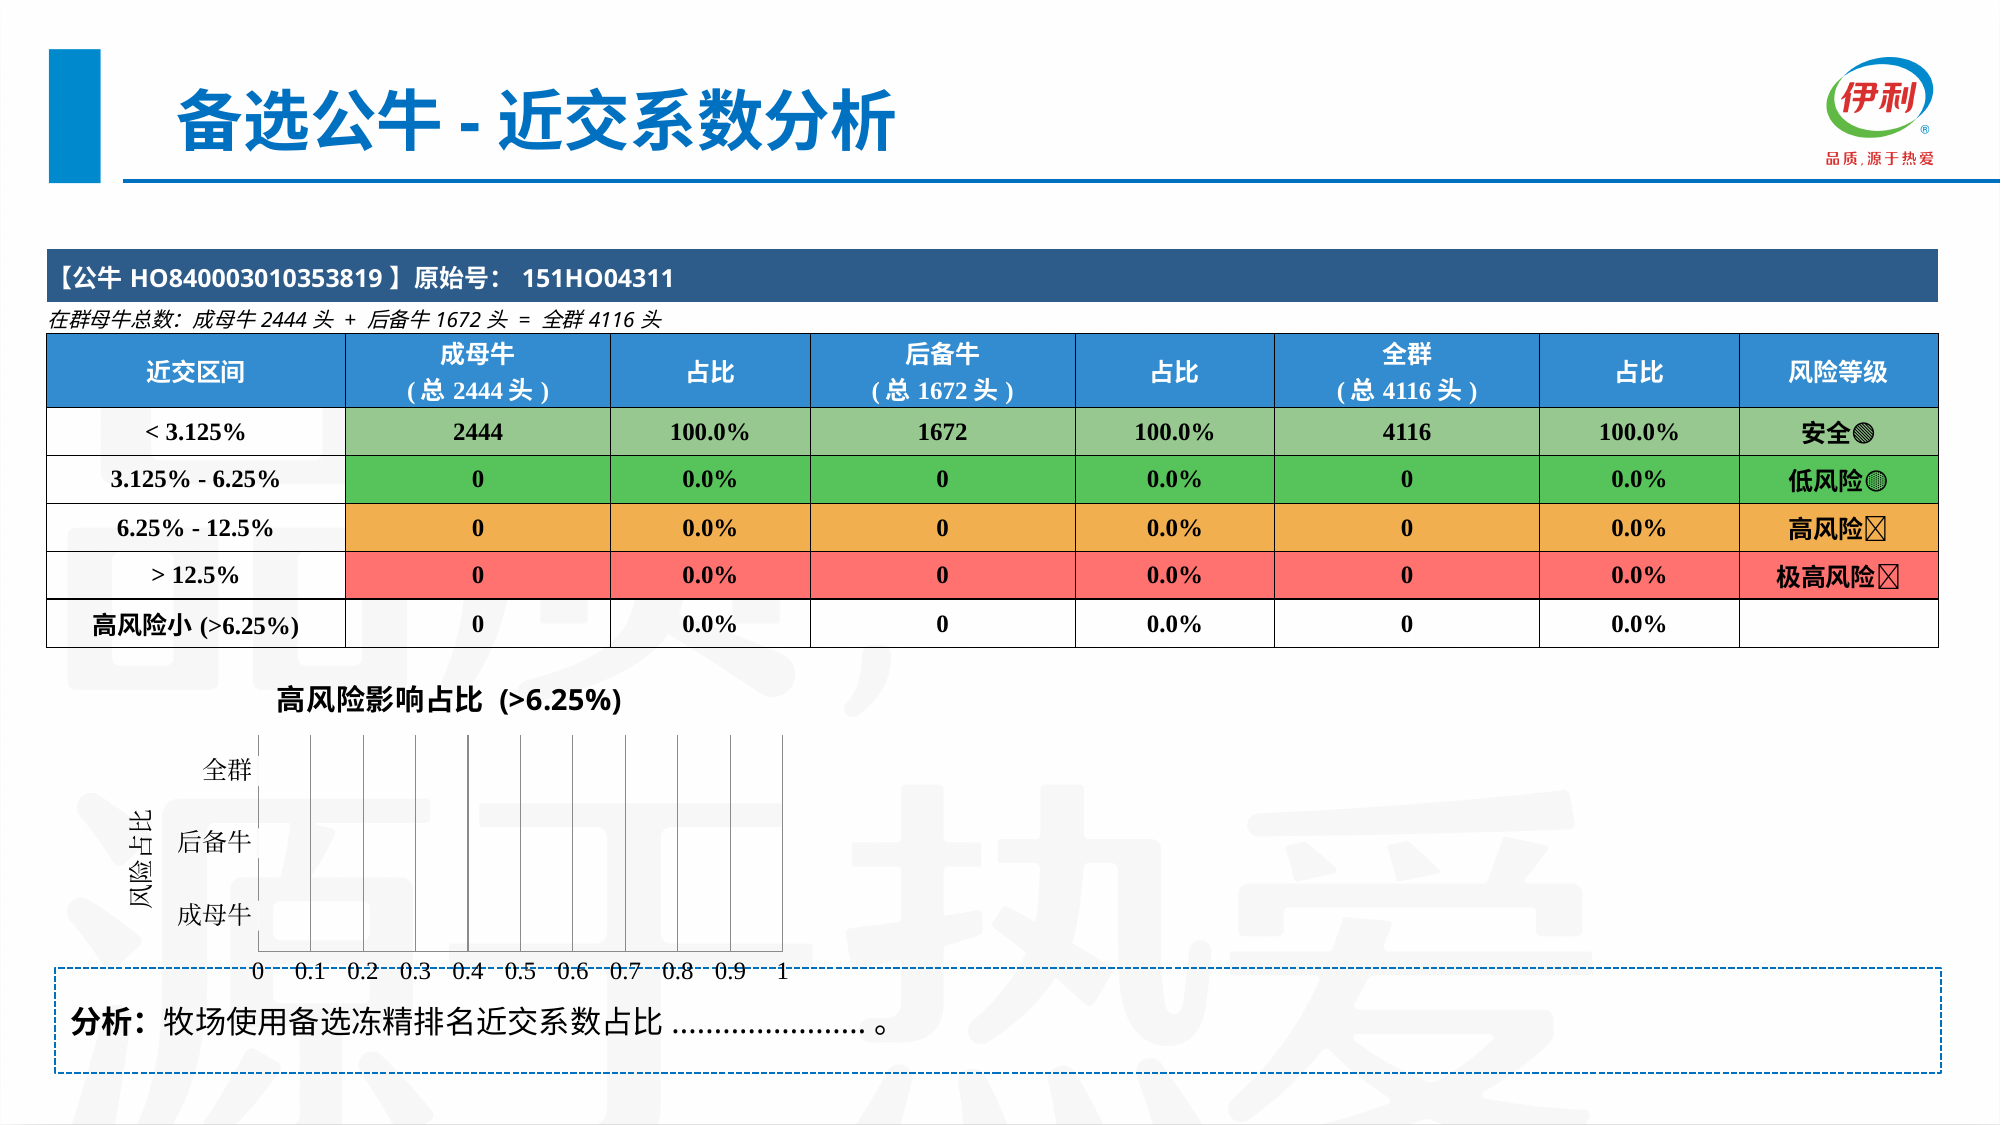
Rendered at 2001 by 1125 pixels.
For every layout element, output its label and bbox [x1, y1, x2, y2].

table_cell [1275, 408, 1539, 455]
table_cell [811, 408, 1075, 455]
table_cell [1540, 552, 1739, 598]
table_cell [611, 408, 810, 455]
text_box [55, 968, 1942, 1073]
table_cell [1740, 552, 1938, 598]
table_cell [811, 504, 1075, 551]
table_cell [1076, 456, 1274, 503]
table_cell [346, 504, 610, 551]
table_cell [1740, 504, 1938, 551]
table_cell [47, 302, 1938, 333]
table_cell [611, 456, 810, 503]
table_cell [1540, 408, 1739, 455]
table_cell [346, 456, 610, 503]
table_cell [1076, 408, 1274, 455]
table_cell [346, 408, 610, 455]
table_cell [611, 504, 810, 551]
table_cell [1540, 600, 1739, 647]
table_cell [1740, 600, 1938, 647]
table_cell [1740, 408, 1938, 455]
table_cell [1275, 456, 1539, 503]
table_cell [47, 552, 345, 598]
table_cell [47, 456, 345, 503]
table_cell [611, 552, 810, 598]
table_cell [1076, 504, 1274, 551]
table_cell [1740, 456, 1938, 503]
table_cell [47, 600, 345, 647]
table_cell [611, 334, 810, 407]
table_cell [811, 456, 1075, 503]
picture [0, 0, 2000, 1125]
table_cell [811, 600, 1075, 647]
text_box [161, 71, 913, 167]
table_cell [47, 504, 345, 551]
table_cell [1540, 504, 1739, 551]
table_cell [1076, 334, 1274, 407]
table_cell [47, 334, 345, 407]
table_cell [1275, 552, 1539, 598]
table_cell [1540, 334, 1739, 407]
table_cell [1740, 334, 1938, 407]
table_header [47, 249, 1938, 302]
table_cell [811, 552, 1075, 598]
table_cell [1076, 600, 1274, 647]
table_cell [1275, 504, 1539, 551]
chart [94, 652, 804, 992]
table_cell [346, 600, 610, 647]
table_cell [346, 552, 610, 598]
table_cell [1076, 552, 1274, 598]
table_cell [346, 334, 610, 407]
table_cell [811, 334, 1075, 407]
table_cell [611, 600, 810, 647]
table_cell [1275, 600, 1539, 647]
table_cell [1540, 456, 1739, 503]
table_cell [1275, 334, 1539, 407]
table_cell [47, 408, 345, 455]
